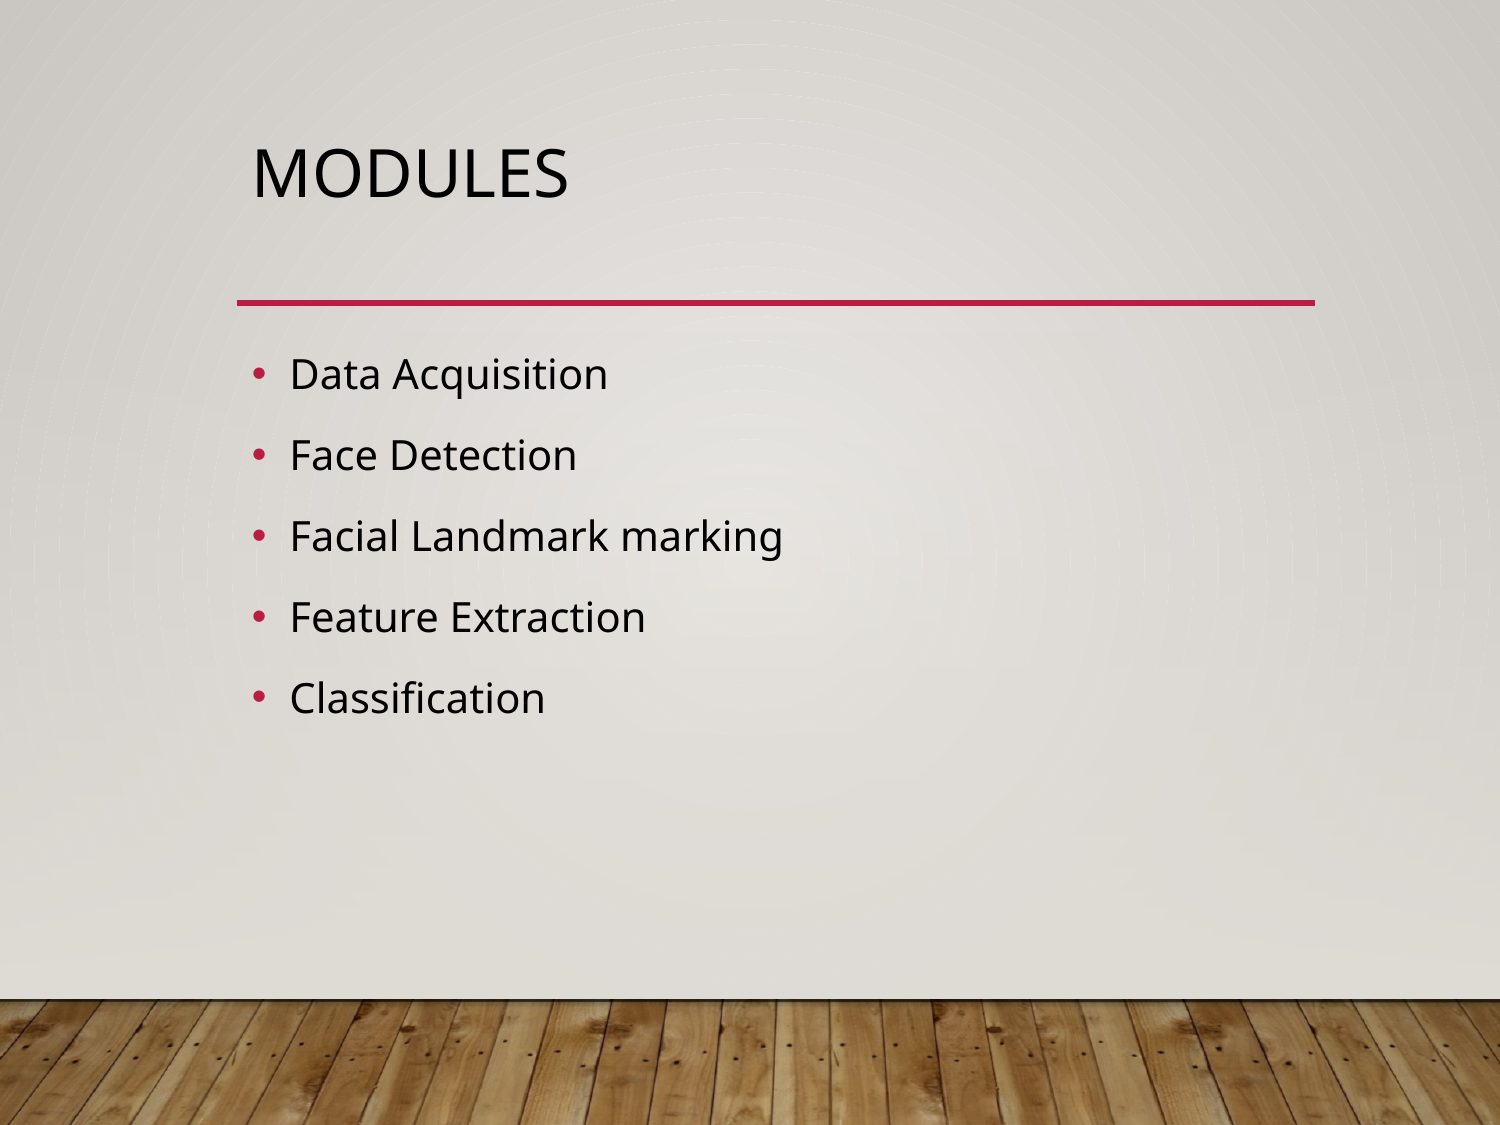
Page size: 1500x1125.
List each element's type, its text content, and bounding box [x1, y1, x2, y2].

title MODULES [236, 131, 1315, 305]
picture [0, 999, 1500, 1125]
list Data Acquisition Face Detection Facial Landmark marking Feature Extraction Classification [236, 330, 1315, 897]
